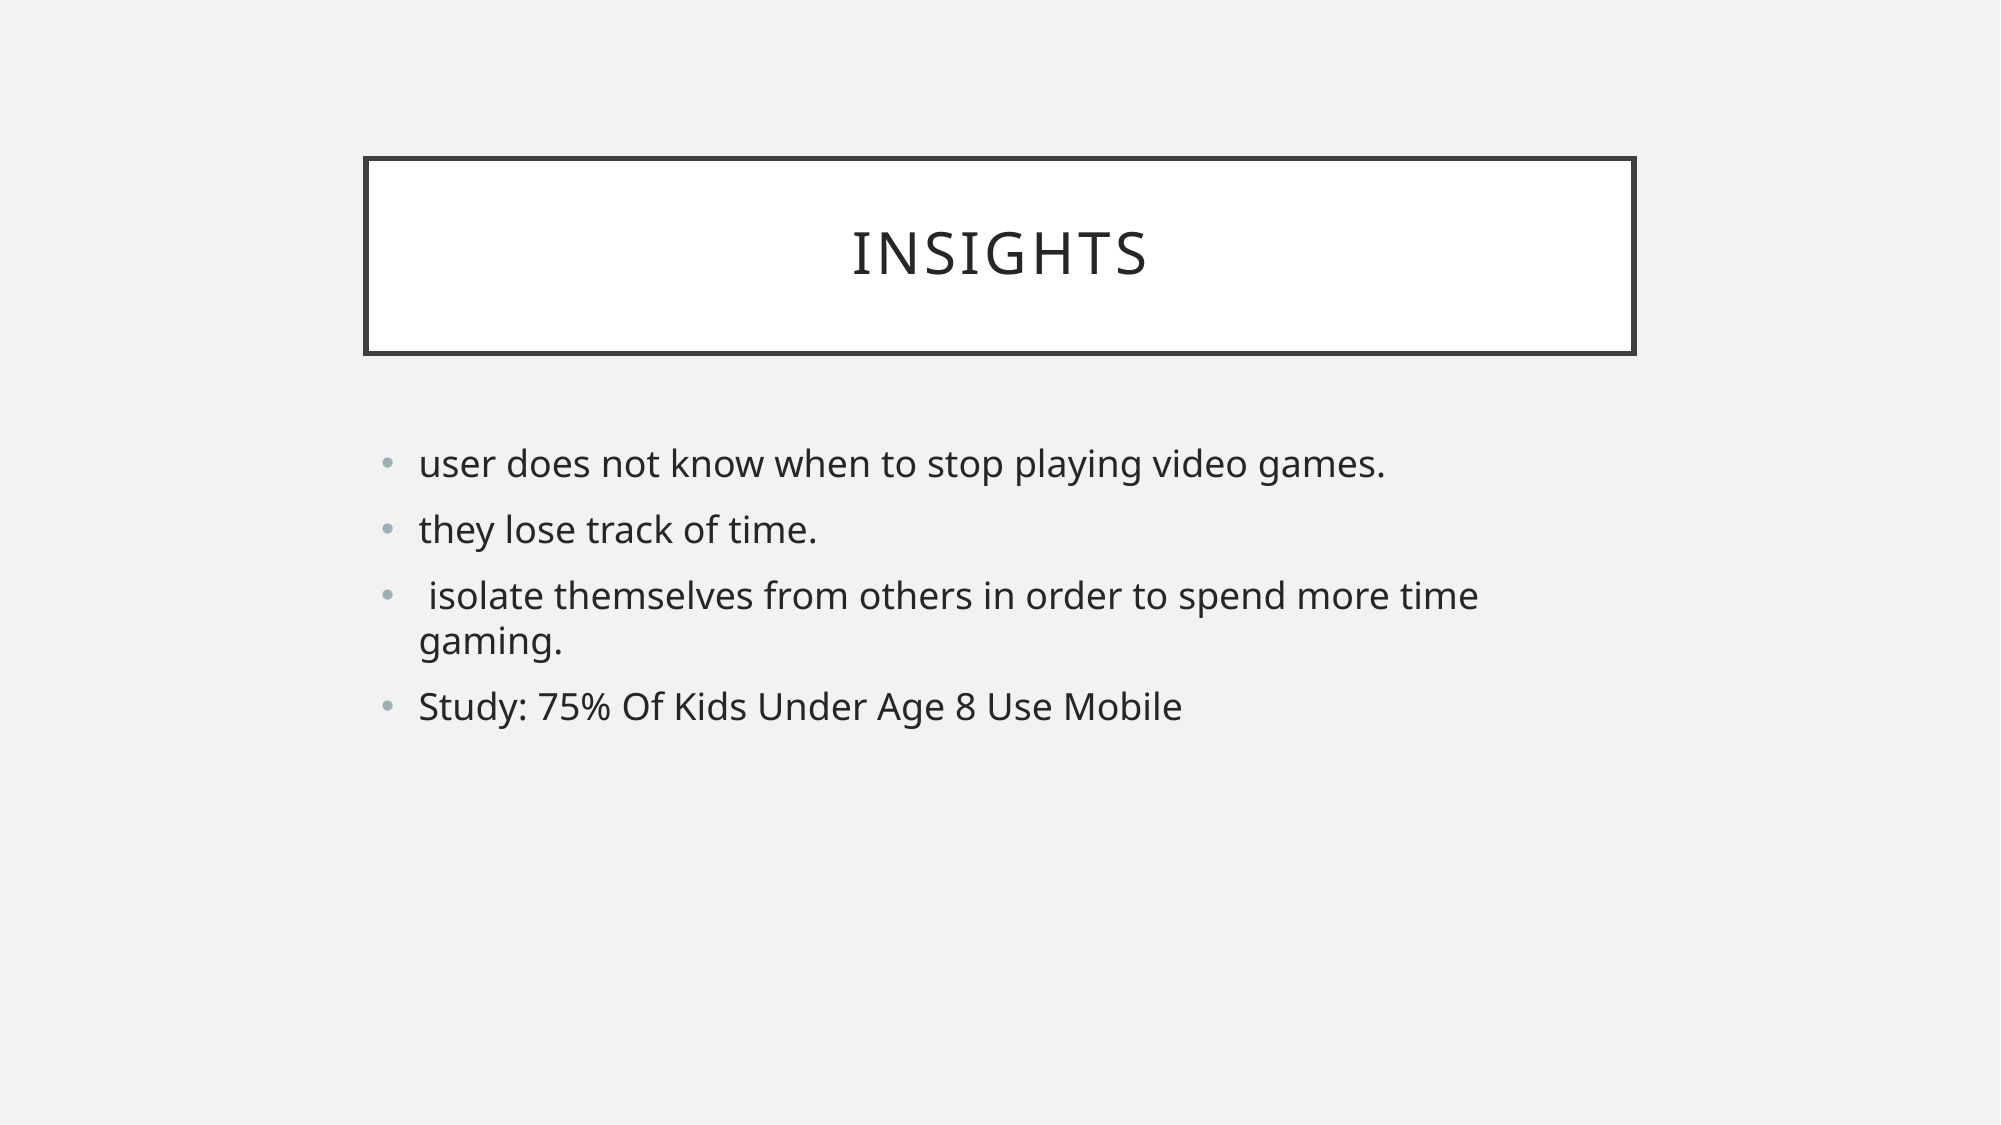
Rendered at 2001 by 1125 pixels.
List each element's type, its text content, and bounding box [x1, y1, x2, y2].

title insights [363, 156, 1637, 356]
list user does not know when to stop playing video games. they lose track of time. isolate themselves from others in order to spend more time gaming. Study: 75% Of Kids Under Age 8 Use Mobile [366, 432, 1634, 942]
